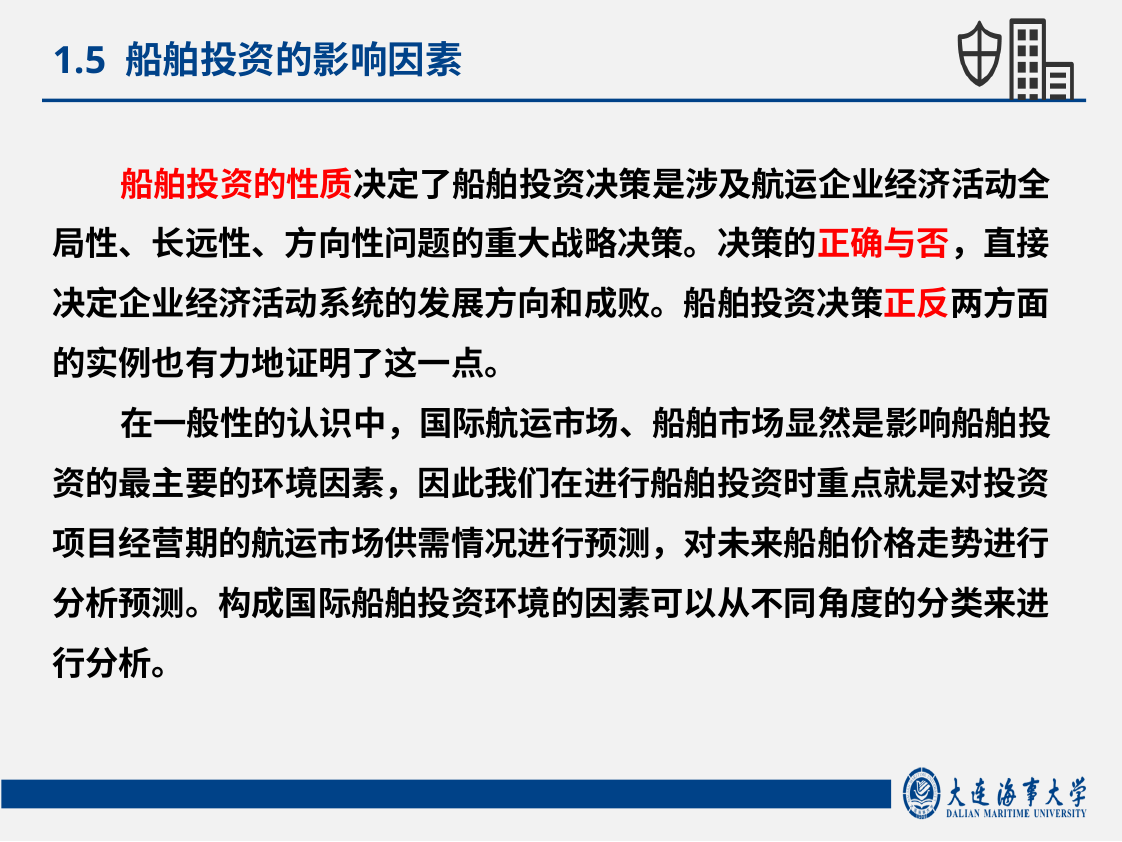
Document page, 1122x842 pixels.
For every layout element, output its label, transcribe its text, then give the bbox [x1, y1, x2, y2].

picture [957, 18, 1074, 100]
picture [902, 767, 1087, 820]
text_box 1.5 船舶投资的影响因素 [41, 30, 561, 87]
text_box 船舶投资的性质决定了船舶投资决策是涉及航运企业经济活动全局性、长远性、方向性问题的重大战略决策。决策的正确与否，直接决定企业经济活动系统的发展方向和成败。船舶投资决策正反两方面的实例也有力地证明了这一点。 在一般性的认识中，国际航运市场、船舶市场显然是影响船舶投资的最主要的环境因素，因此我们在进行船舶投资时重点就是对投资项目经营期的航运市场供需情况进行预测，对未来船舶价格走势进行分析预测。构成国际船舶投资环境的因素可以从不同角度的分类来进行分析。 [41, 137, 1093, 733]
